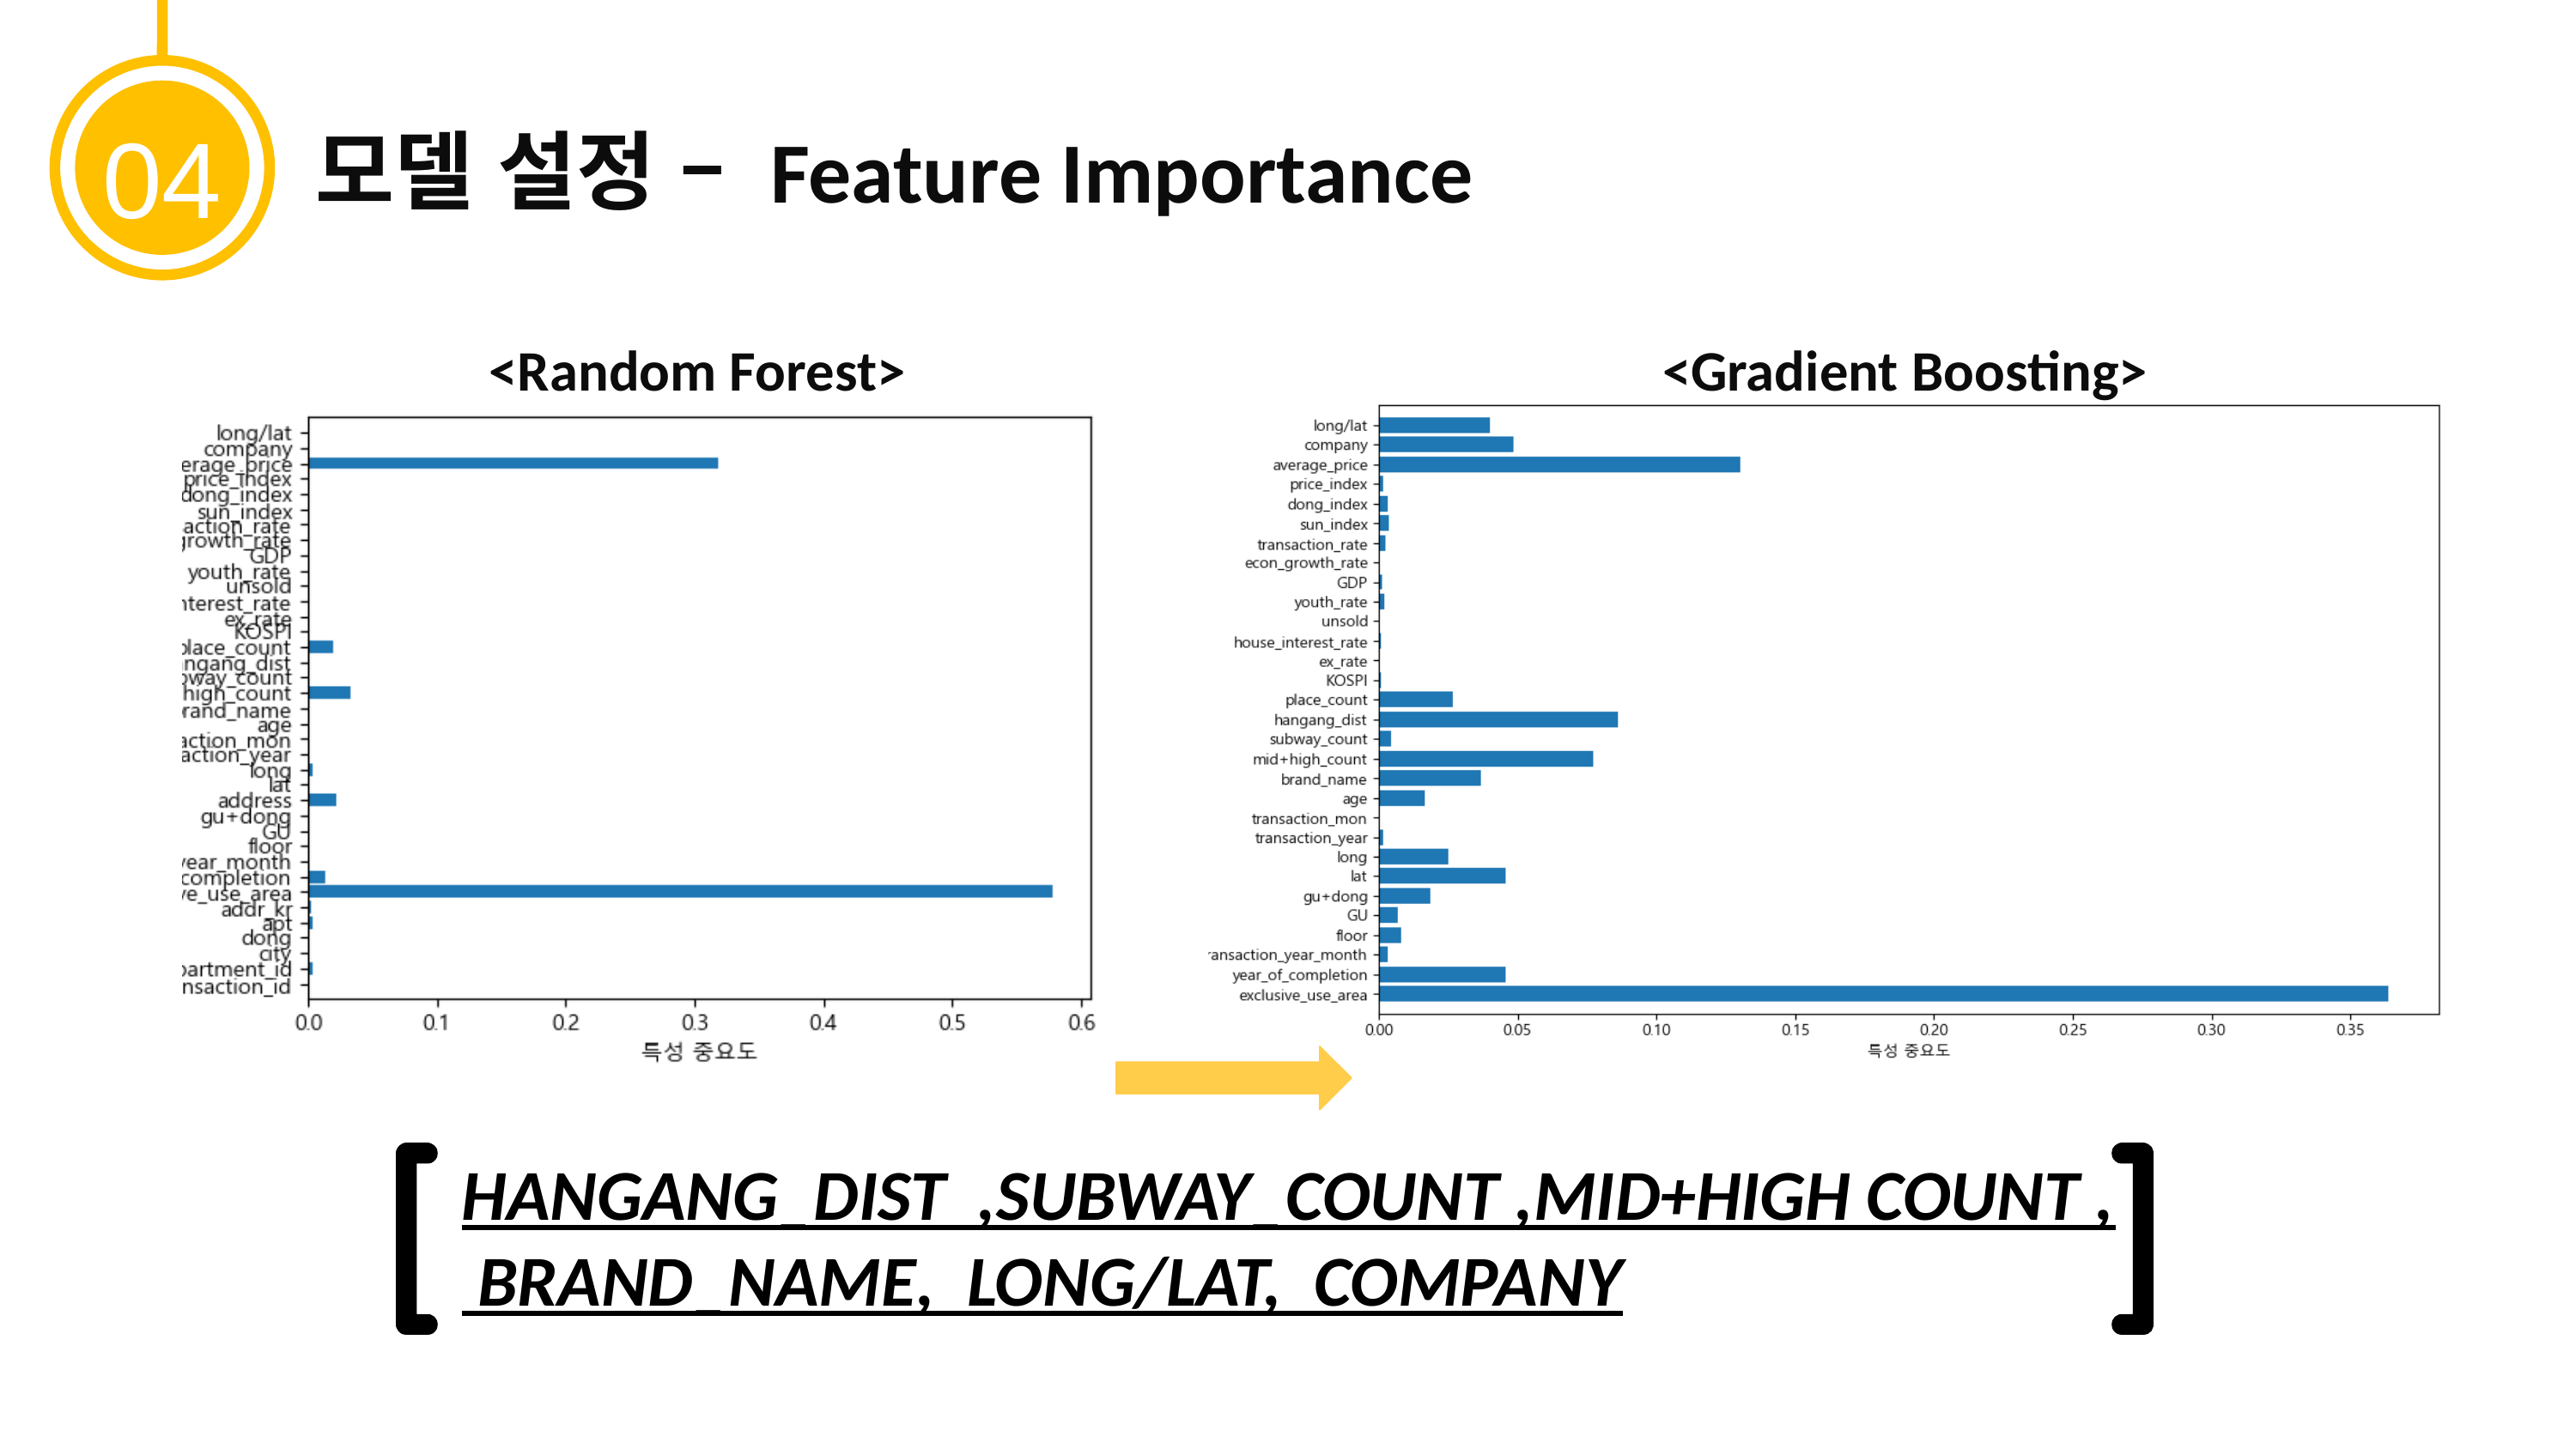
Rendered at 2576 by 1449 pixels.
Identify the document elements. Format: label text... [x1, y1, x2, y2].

picture [2103, 1143, 2196, 1335]
picture [182, 326, 1192, 1082]
text_box 모델 설정 – Feature Importance [302, 111, 2576, 267]
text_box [54, 0, 270, 276]
picture [354, 1143, 455, 1335]
text_box HANGANG_DIST ,SUBWAY_COUNT ,MID+HIGH COUNT , BRAND_NAME, LONG/LAT, COMPANY [455, 1143, 2101, 1327]
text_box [1208, 310, 2576, 1100]
text_box [1115, 1062, 1204, 1094]
